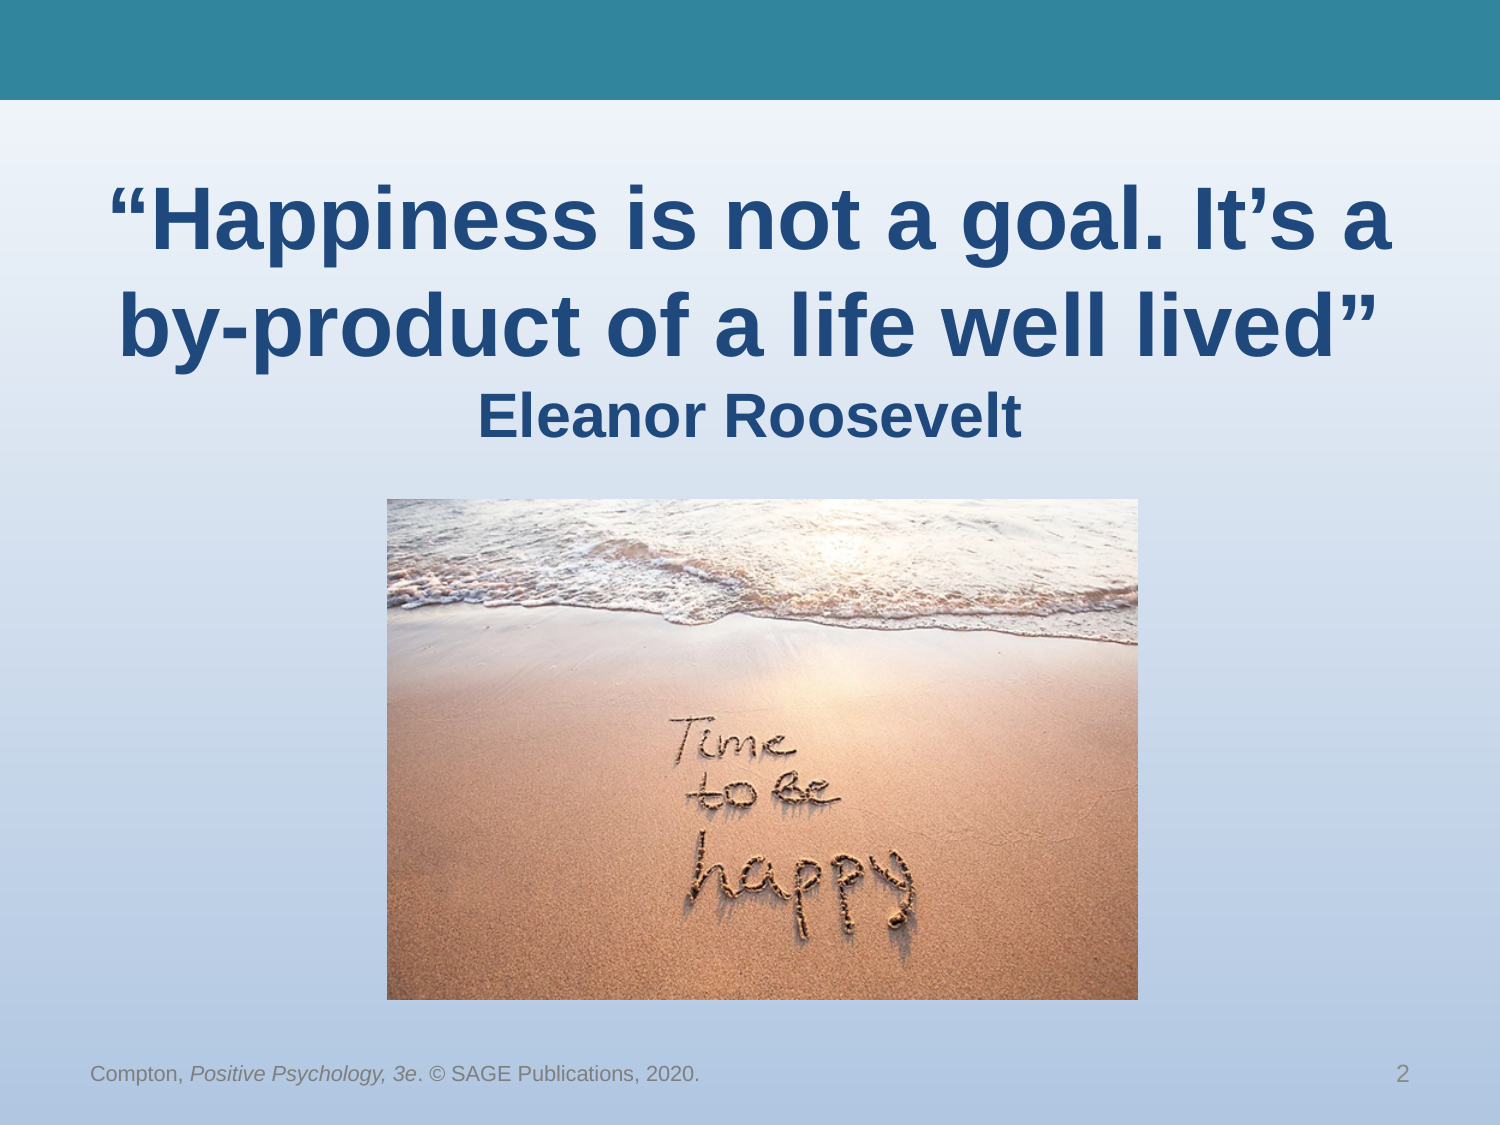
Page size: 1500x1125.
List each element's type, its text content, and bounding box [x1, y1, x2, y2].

title “Happiness is not a goal. It’s a by-product of a life well lived” Eleanor Roosevelt [75, 137, 1425, 474]
picture [386, 499, 1138, 1001]
slide_number 2 [1350, 1042, 1425, 1103]
footer Compton, Positive Psychology, 3e. © SAGE Publications, 2020. [75, 1042, 1313, 1103]
